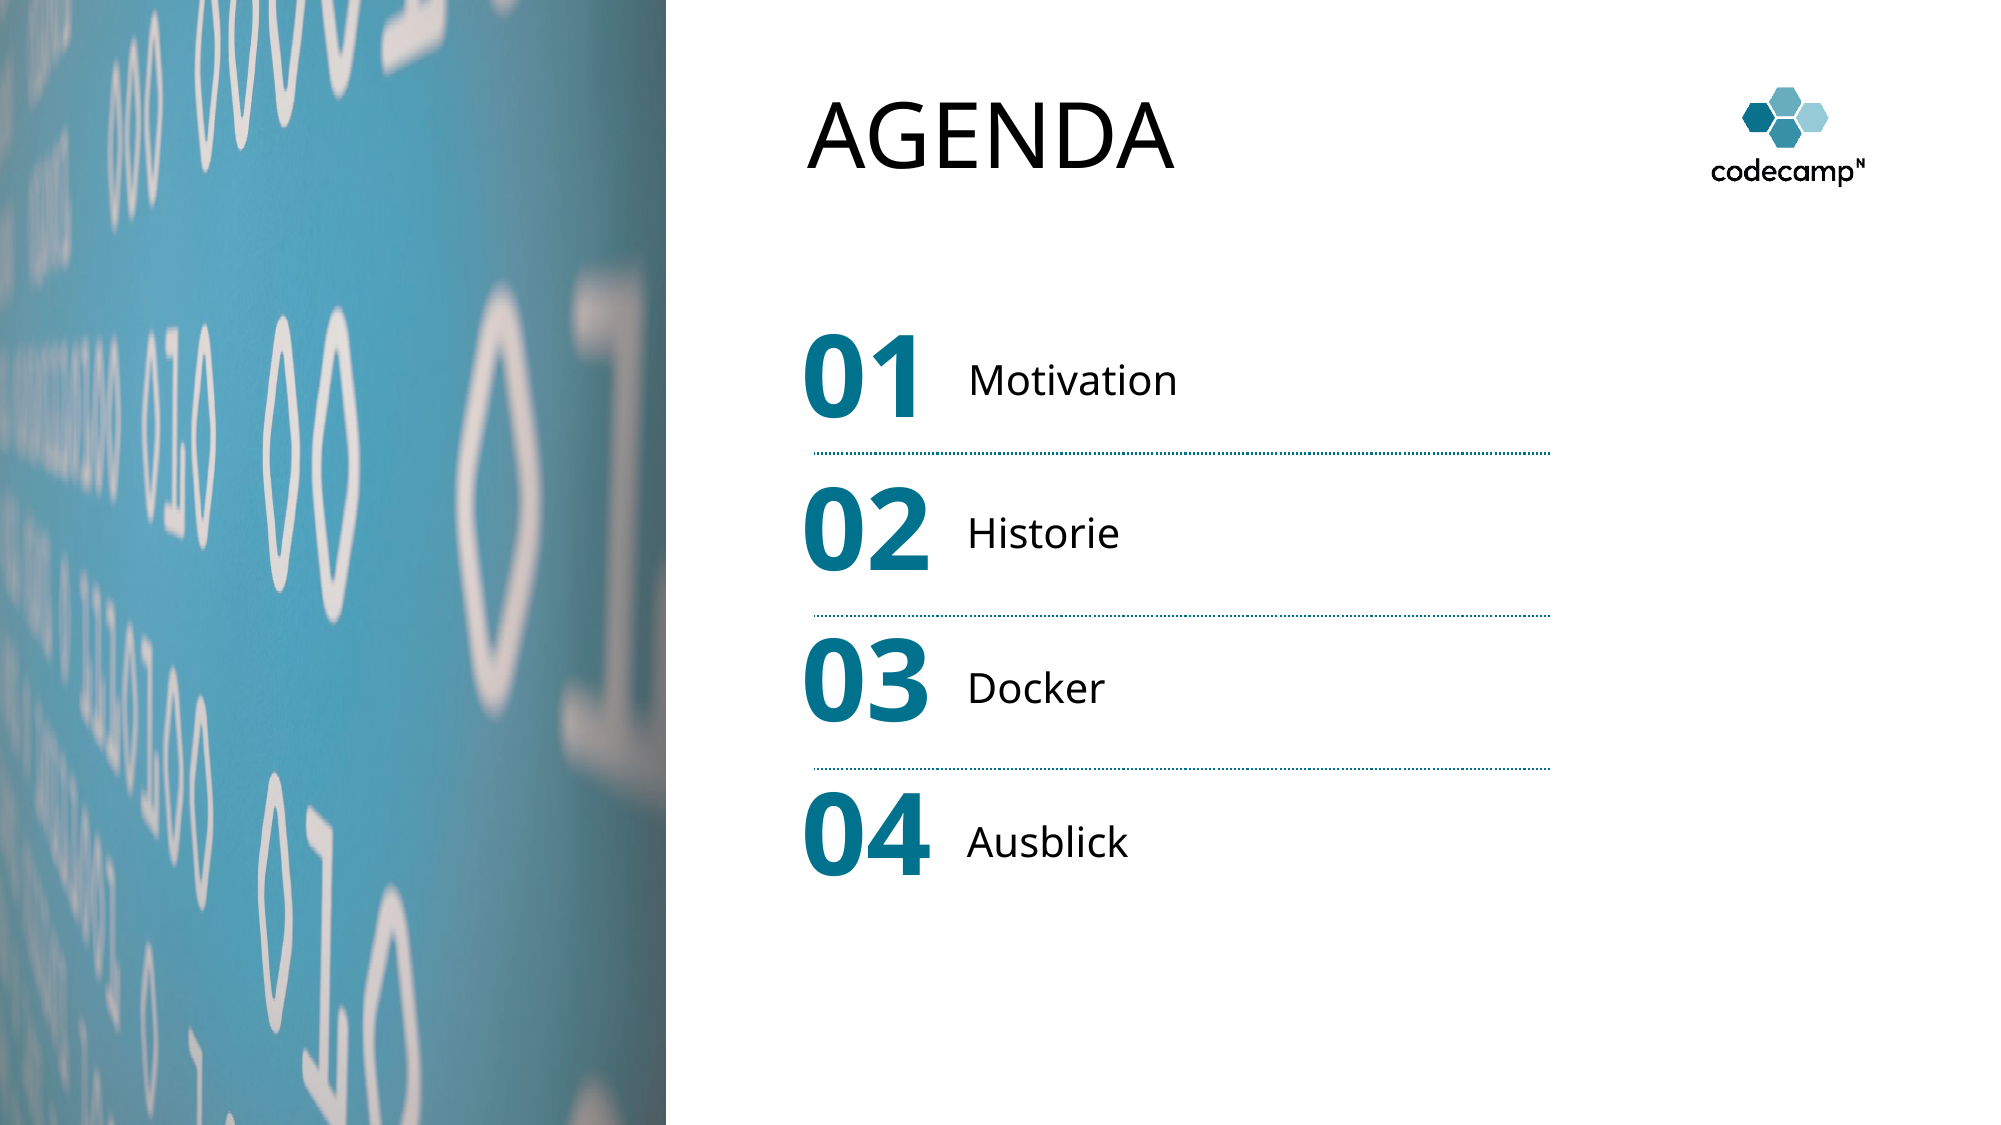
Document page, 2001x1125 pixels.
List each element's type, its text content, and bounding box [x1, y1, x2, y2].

text_box 02 [786, 463, 949, 615]
text_box Motivation [953, 352, 1648, 402]
text_box 03 [786, 615, 949, 768]
text_box 01 [786, 310, 949, 463]
text_box 04 [786, 769, 949, 923]
picture [1709, 85, 1867, 188]
text_box Historie [952, 505, 1648, 555]
list AGENDA [758, 10, 1226, 269]
text_box Ausblick [952, 814, 1648, 864]
text_box Docker [952, 660, 1648, 710]
